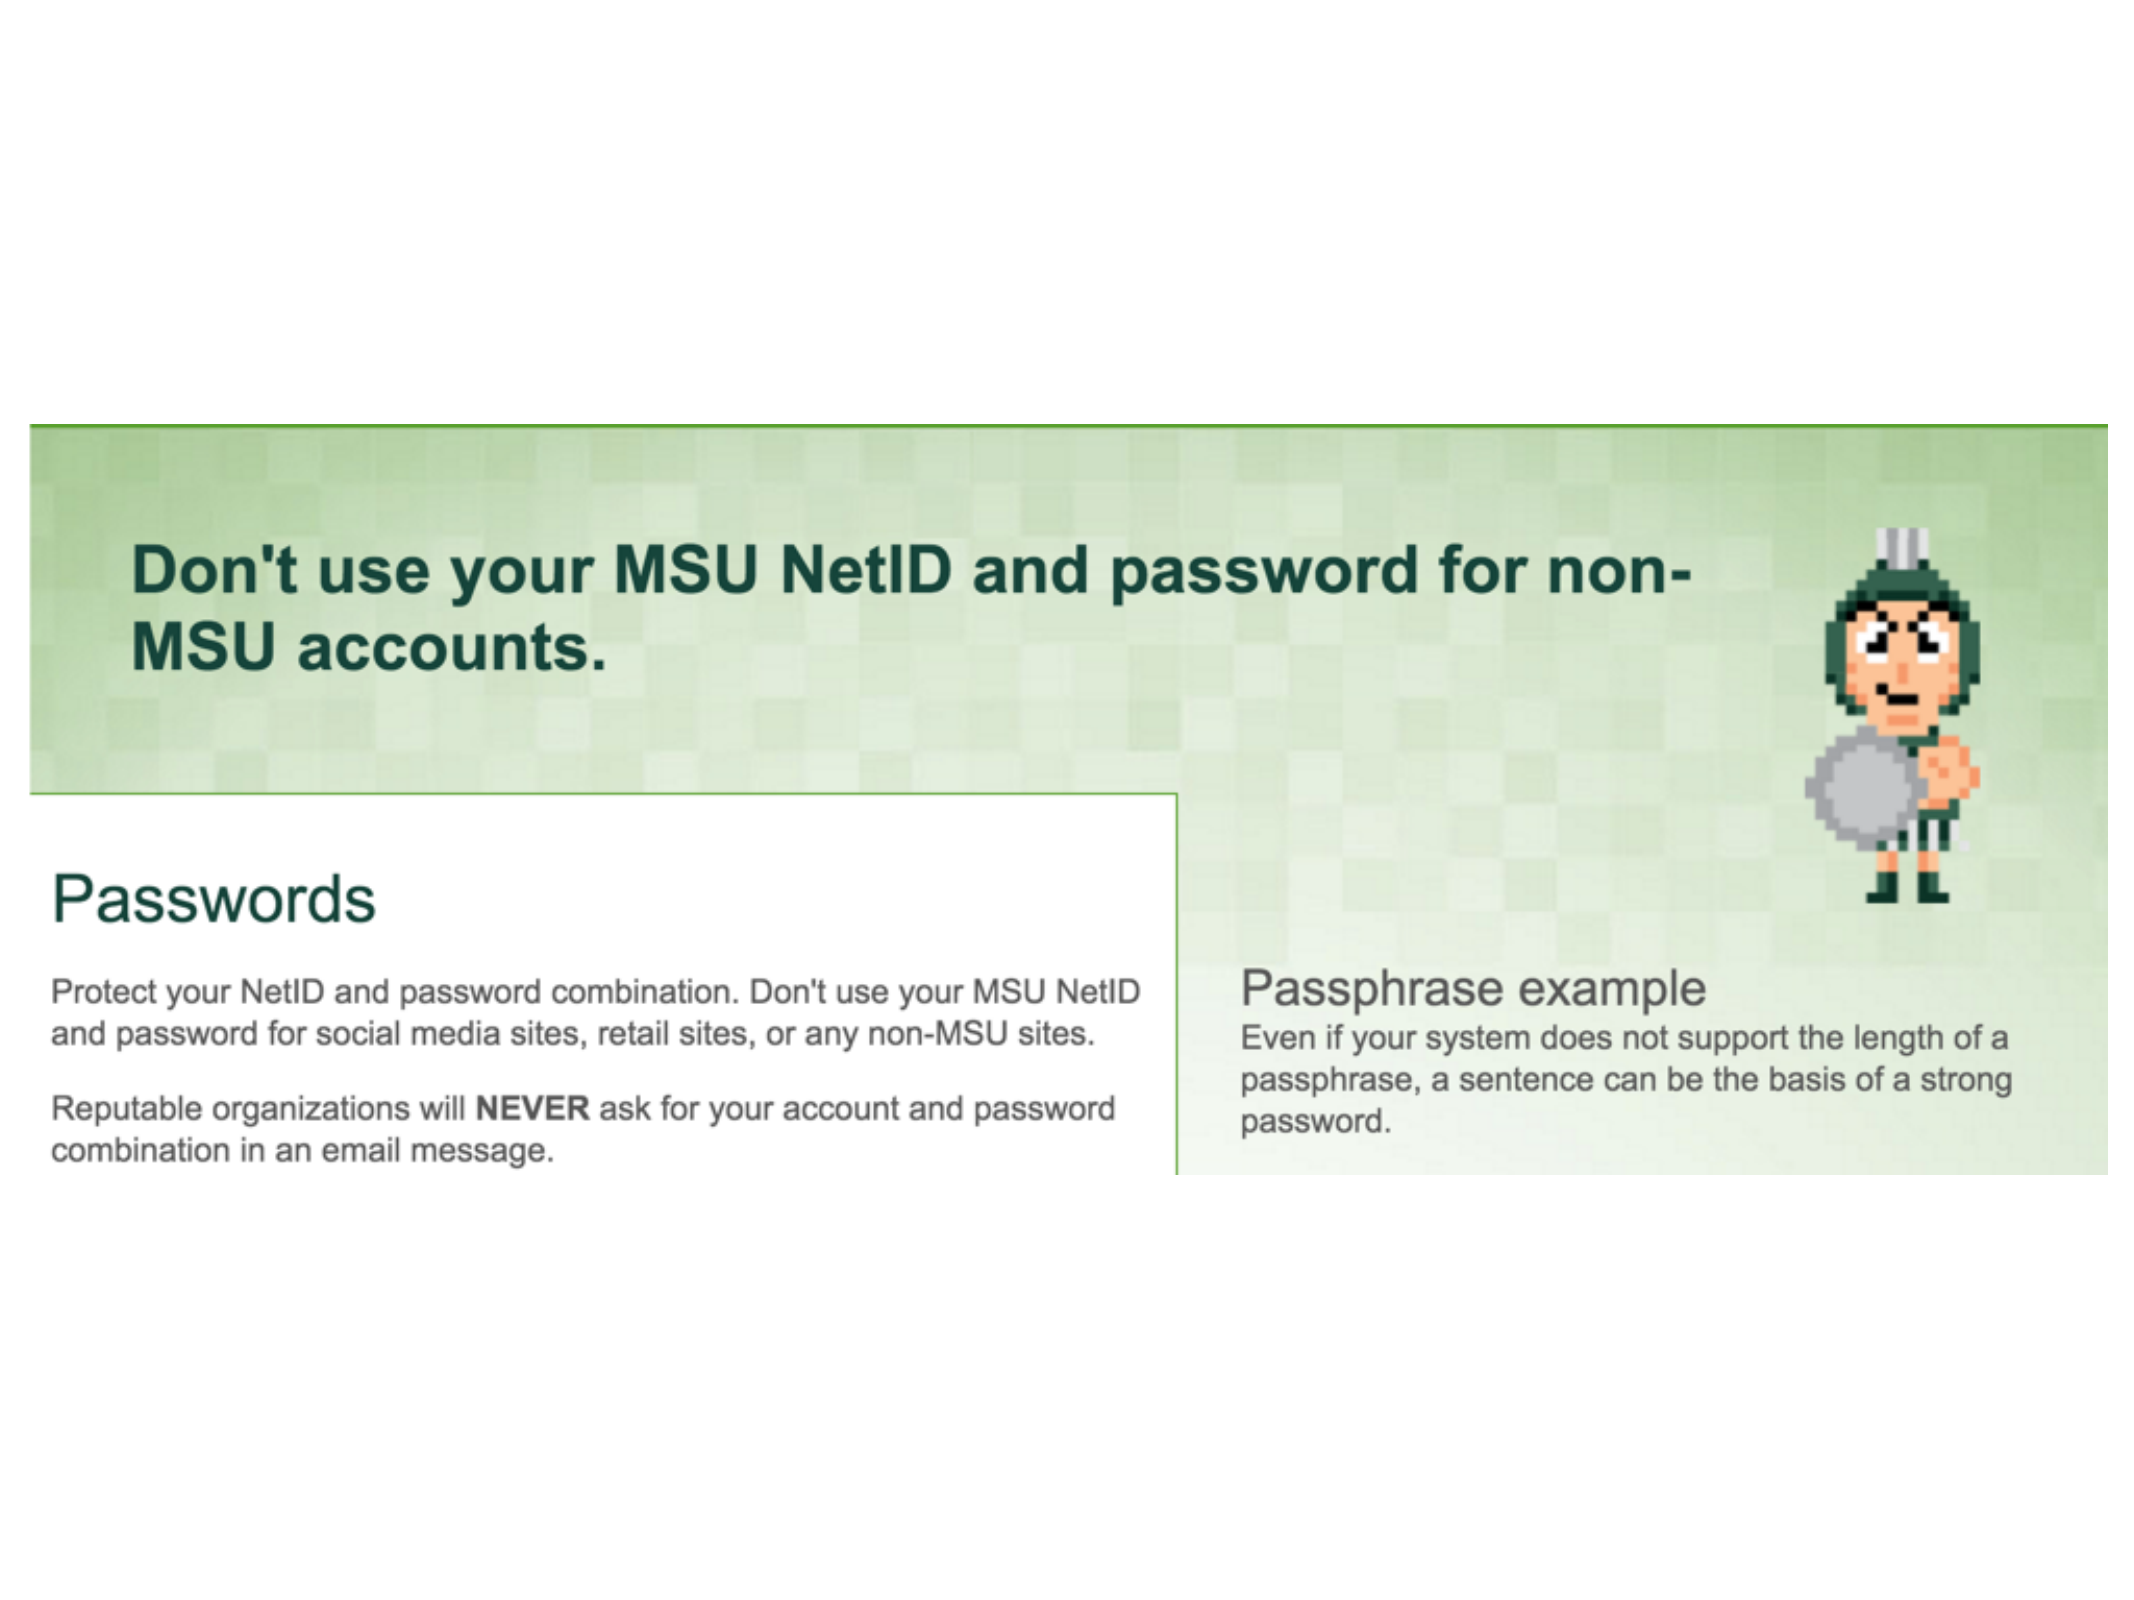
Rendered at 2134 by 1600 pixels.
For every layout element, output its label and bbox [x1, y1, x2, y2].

picture [25, 424, 2108, 1176]
